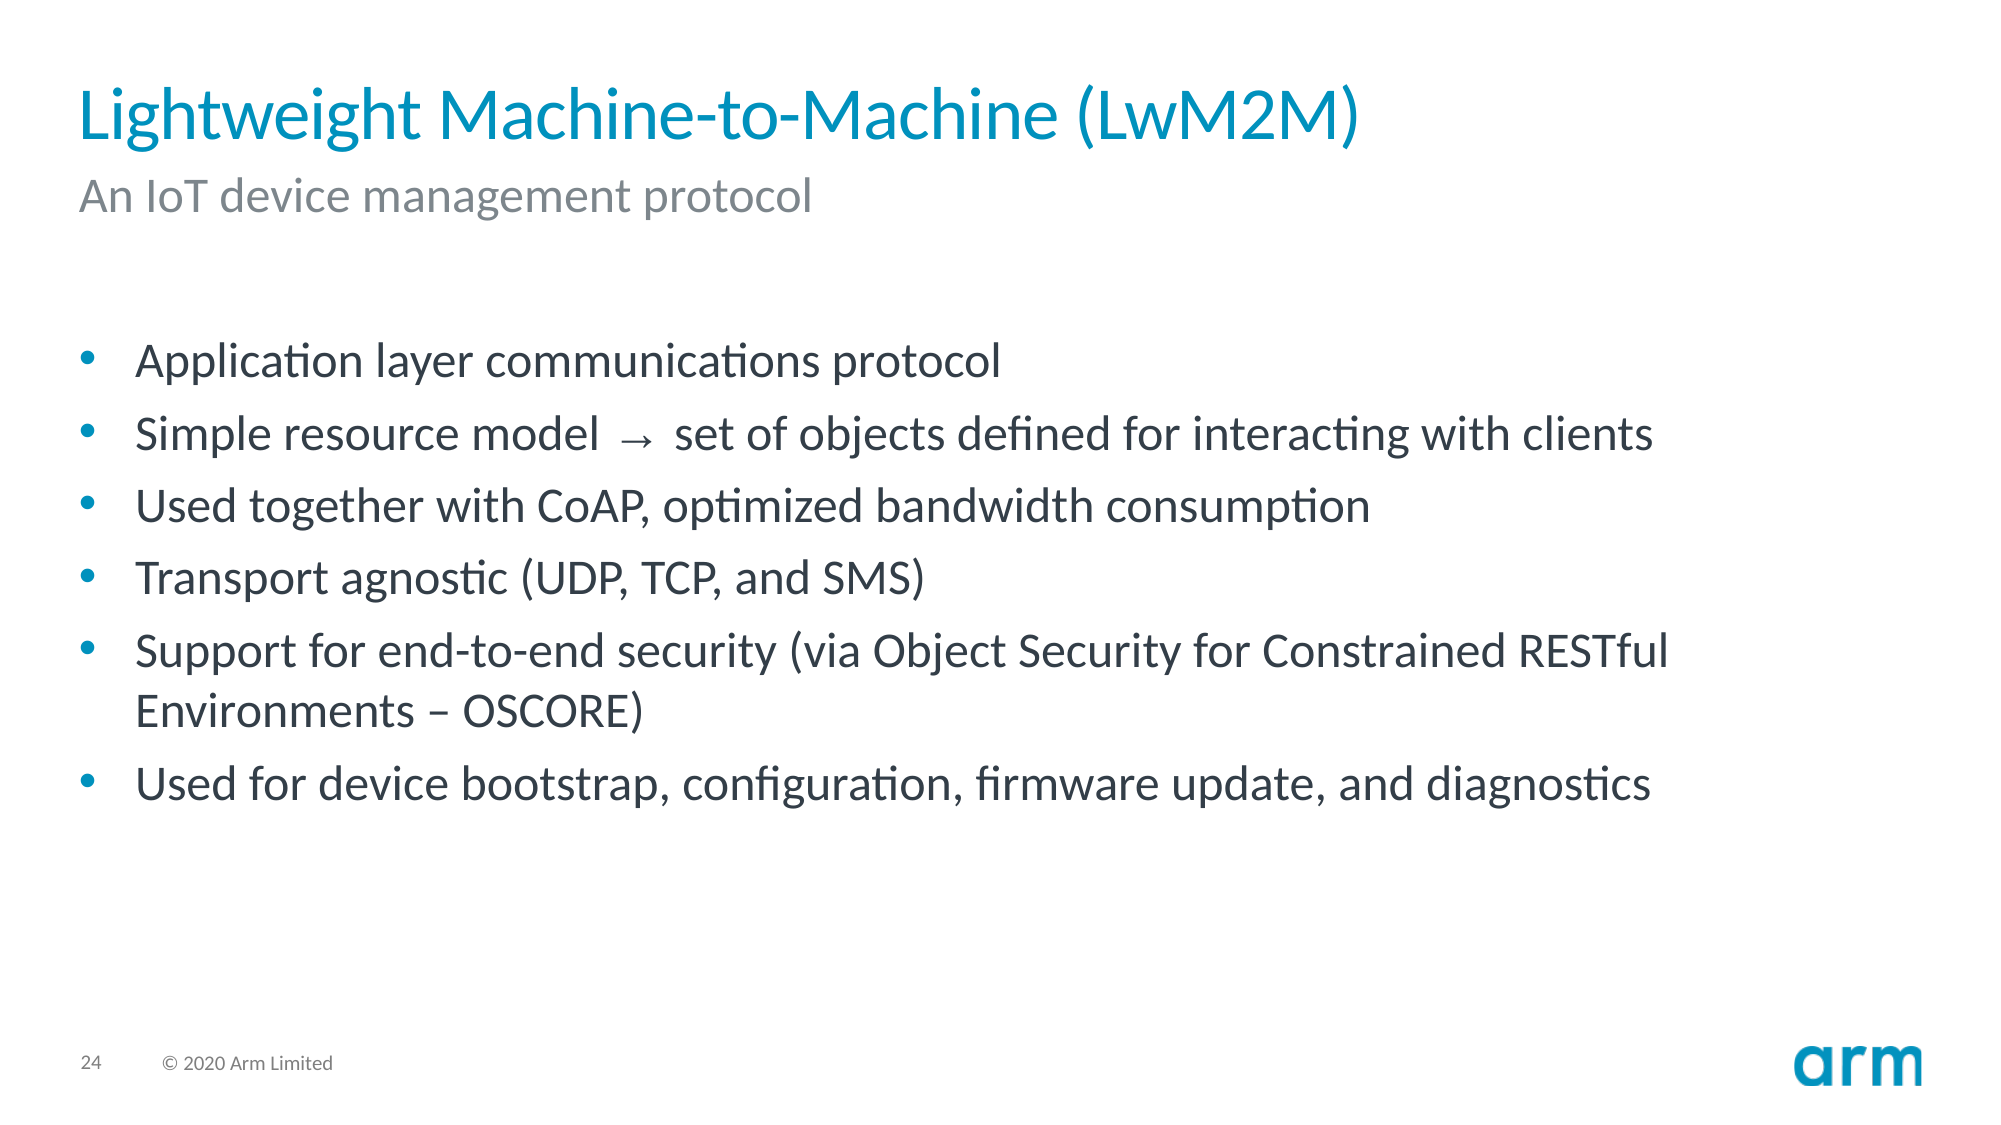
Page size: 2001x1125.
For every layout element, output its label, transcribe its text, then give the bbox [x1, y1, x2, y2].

title Lightweight Machine-to-Machine (LwM2M) [78, 78, 1922, 162]
list Application layer communications protocol Simple resource model → set of objects defined for interacting with clients Used together with CoAP, optimized bandwidth consumption Transport agnostic (UDP, TCP, and SMS) Support for end-to-end security (via Object Security for Constrained RESTful Environments – OSCORE) Used for device bootstrap, configuration, firmware update, and diagnostics [78, 254, 1922, 926]
list An IoT device management protocol [78, 162, 1922, 220]
